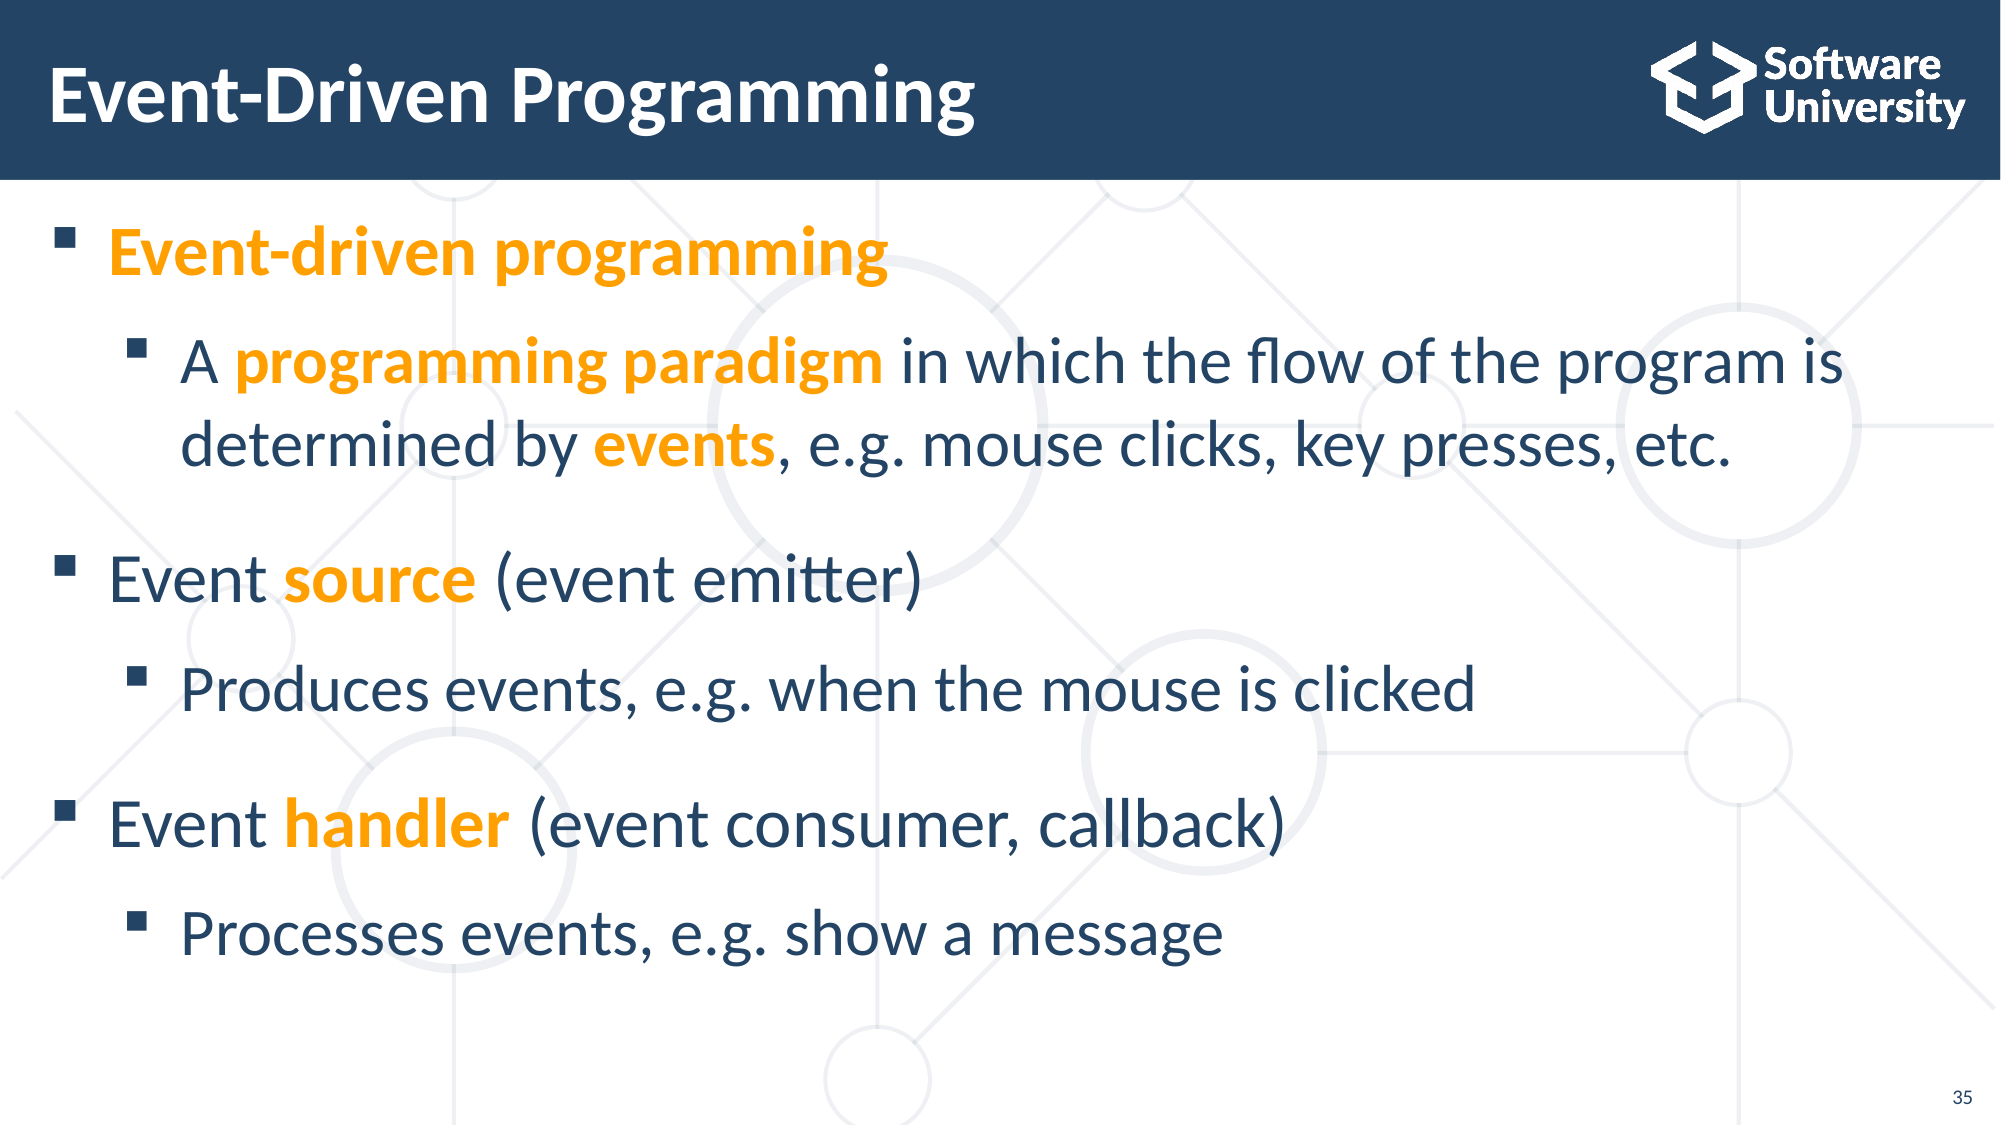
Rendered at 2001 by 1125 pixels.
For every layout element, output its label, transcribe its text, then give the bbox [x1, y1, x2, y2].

list Event-driven programming A programming paradigm in which the flow of the program is determined by events, e.g. mouse clicks, key presses, etc. Event source (event emitter) Produces events, e.g. when the mouse is clicked Event handler (event consumer, callback) Processes events, e.g. show a message [31, 196, 1970, 1109]
slide_number 35 [1927, 1067, 1989, 1117]
title Event-Driven Programming [31, 16, 1625, 162]
picture [1651, 41, 1966, 134]
